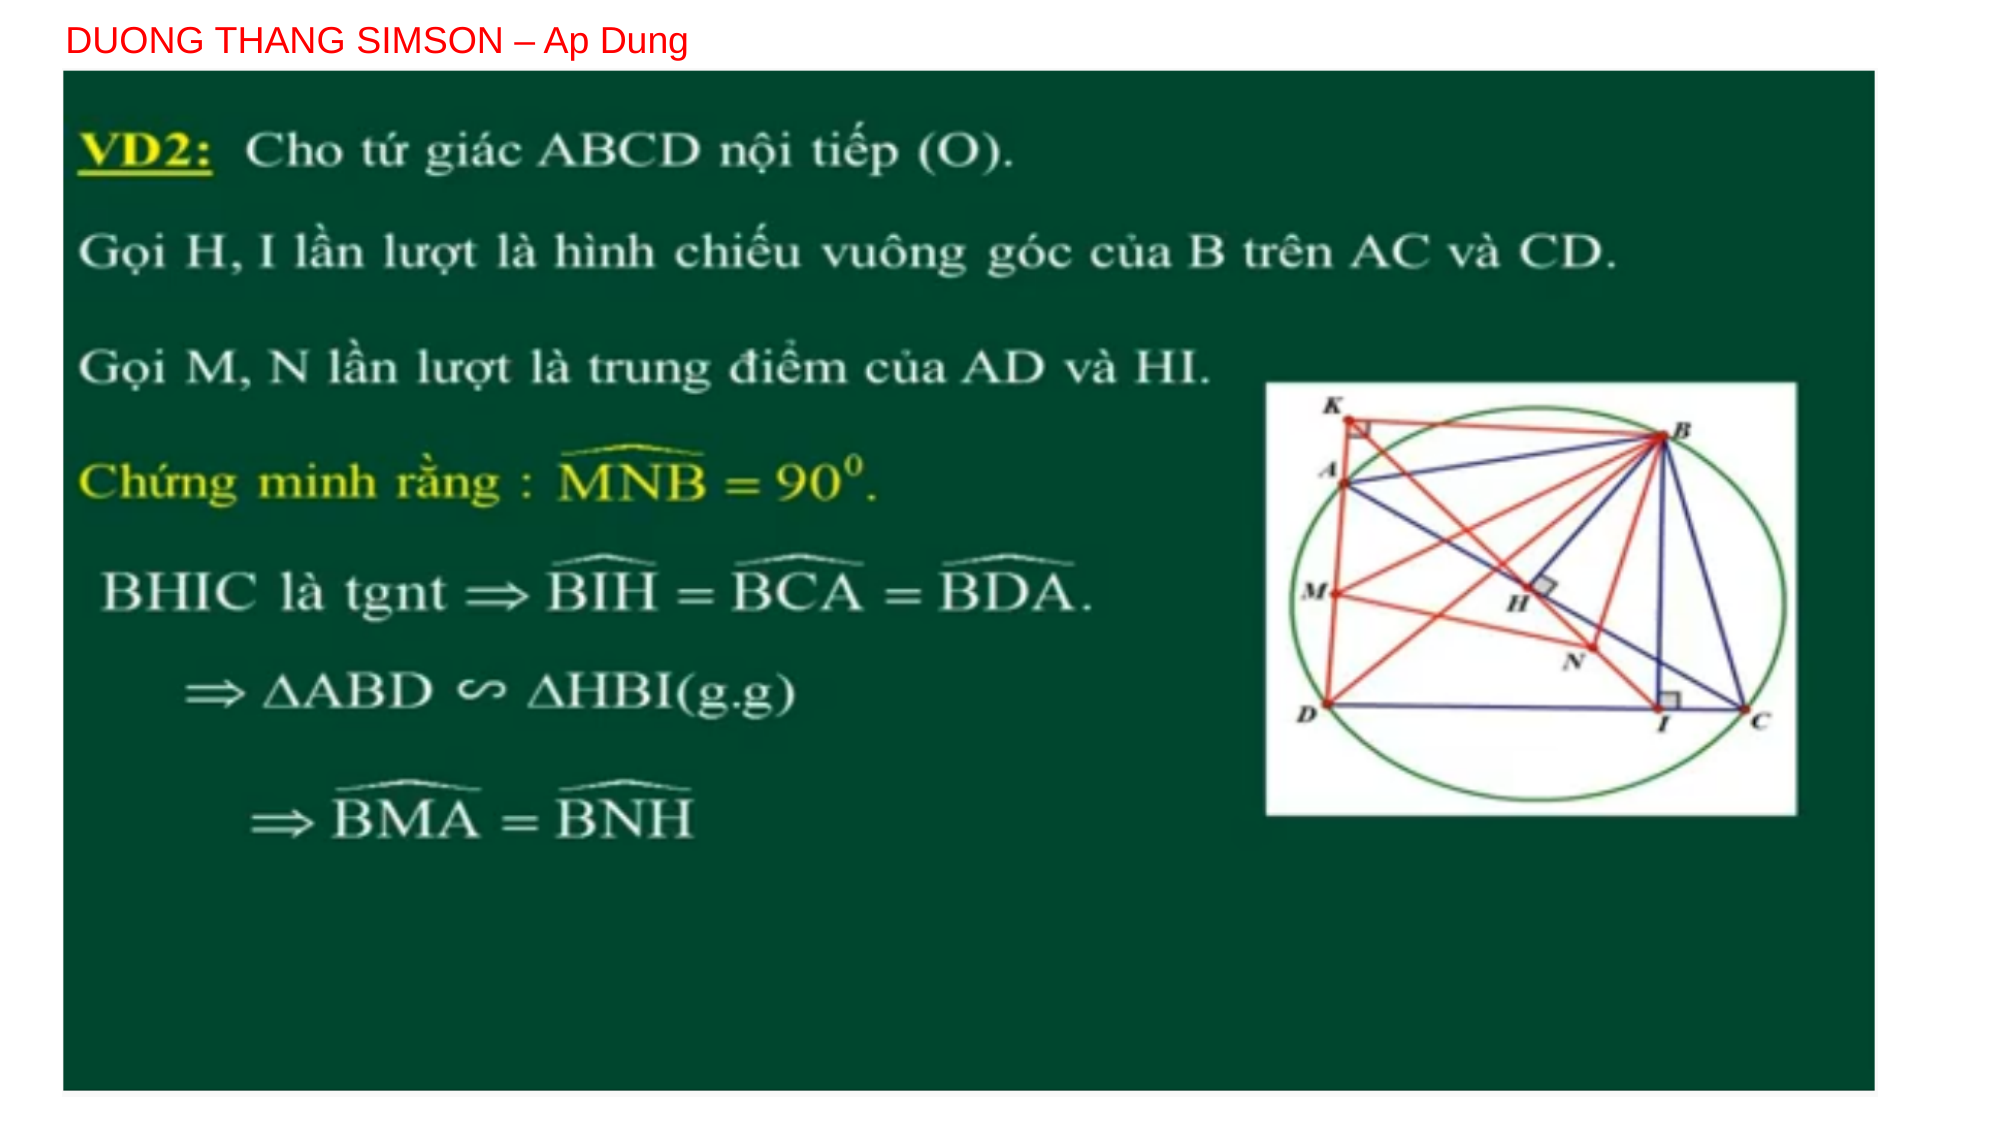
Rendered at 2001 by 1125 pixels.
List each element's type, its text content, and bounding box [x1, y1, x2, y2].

text_box DUONG THANG SIMSON – Ap Dung [50, 8, 1650, 68]
picture [62, 68, 1878, 1097]
